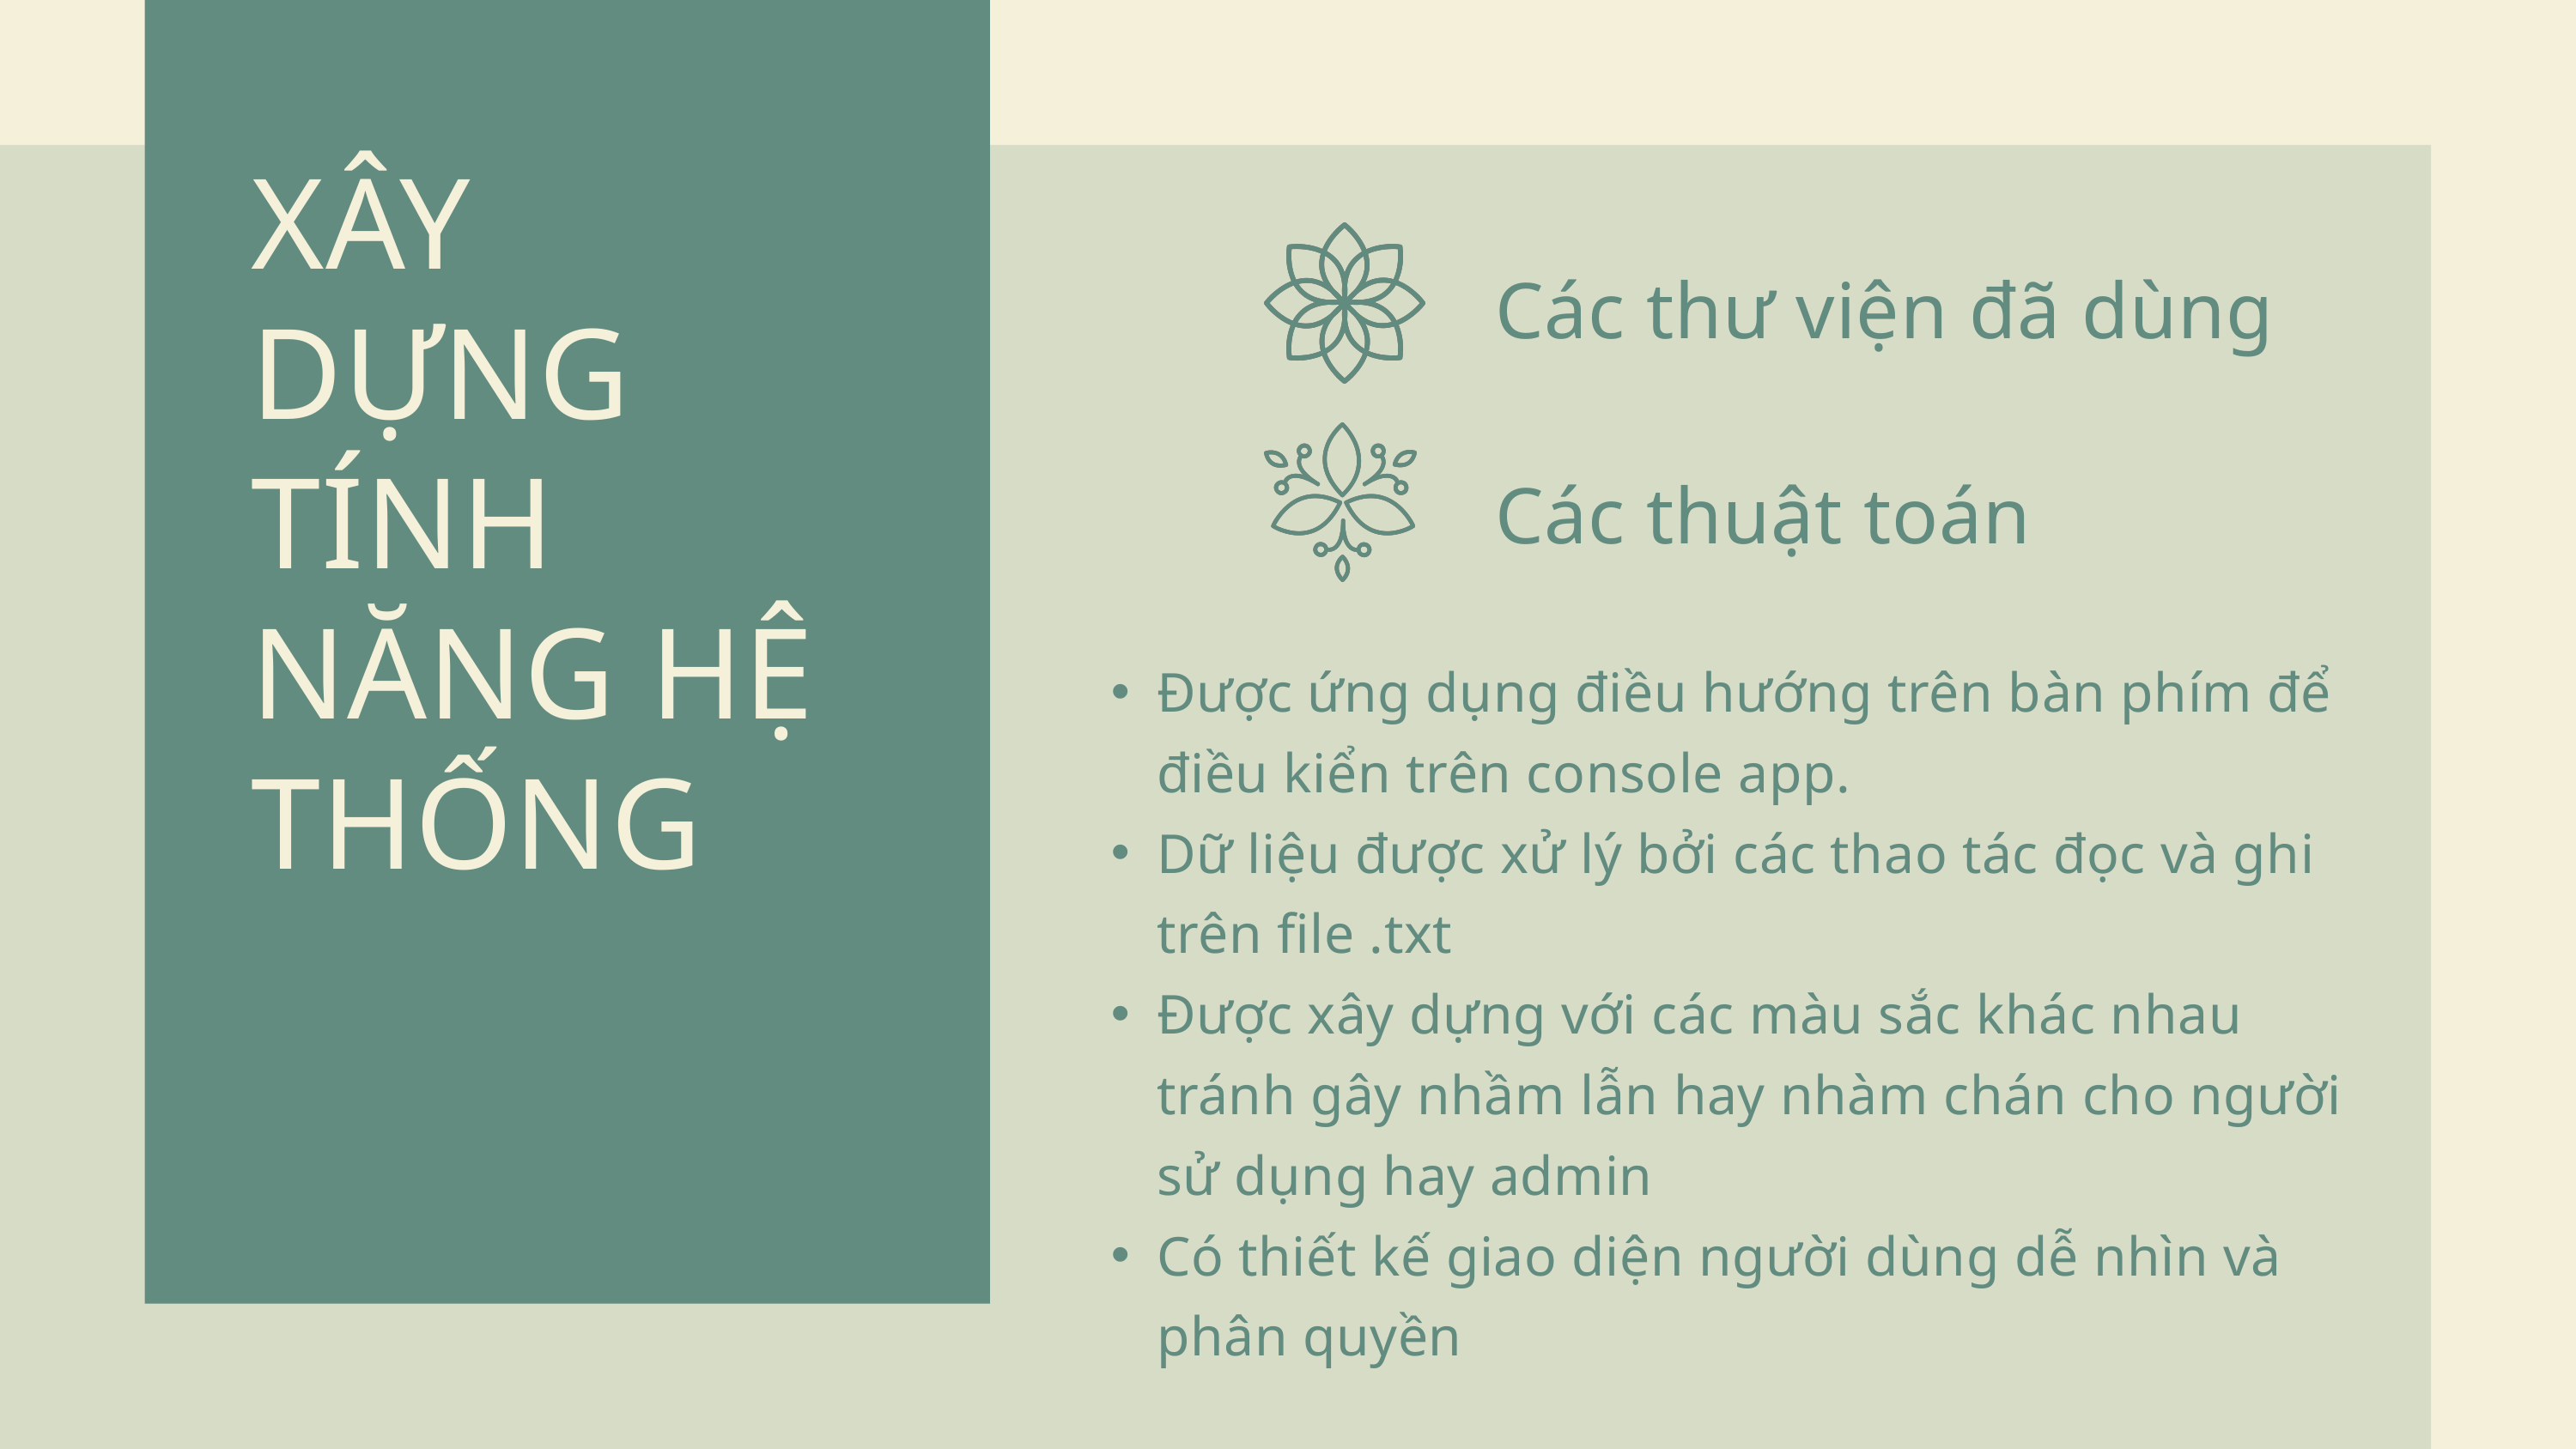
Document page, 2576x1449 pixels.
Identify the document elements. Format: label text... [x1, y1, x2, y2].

text_box XÂY DỰNG TÍNH NĂNG HỆ THỐNG [251, 143, 884, 895]
text_box [0, 144, 2432, 1449]
text_box [144, 0, 990, 1304]
picture [1264, 222, 1425, 385]
text_box Các thư viện đã dùng [1495, 238, 2300, 355]
text_box Được ứng dụng điều hướng trên bàn phím để điều kiển trên console app. Dữ liệu được xử lý bởi các thao tác đọc và ghi trên file .txt Được xây dựng với các màu sắc khác nhau tránh gây nhầm lẫn hay nhàm chán cho người sử dụng hay admin Có thiết kế giao diện người dùng dễ nhìn và phân quyền [1065, 642, 2356, 1367]
text_box Các thuật toán [1495, 444, 2300, 560]
picture [1264, 421, 1418, 583]
